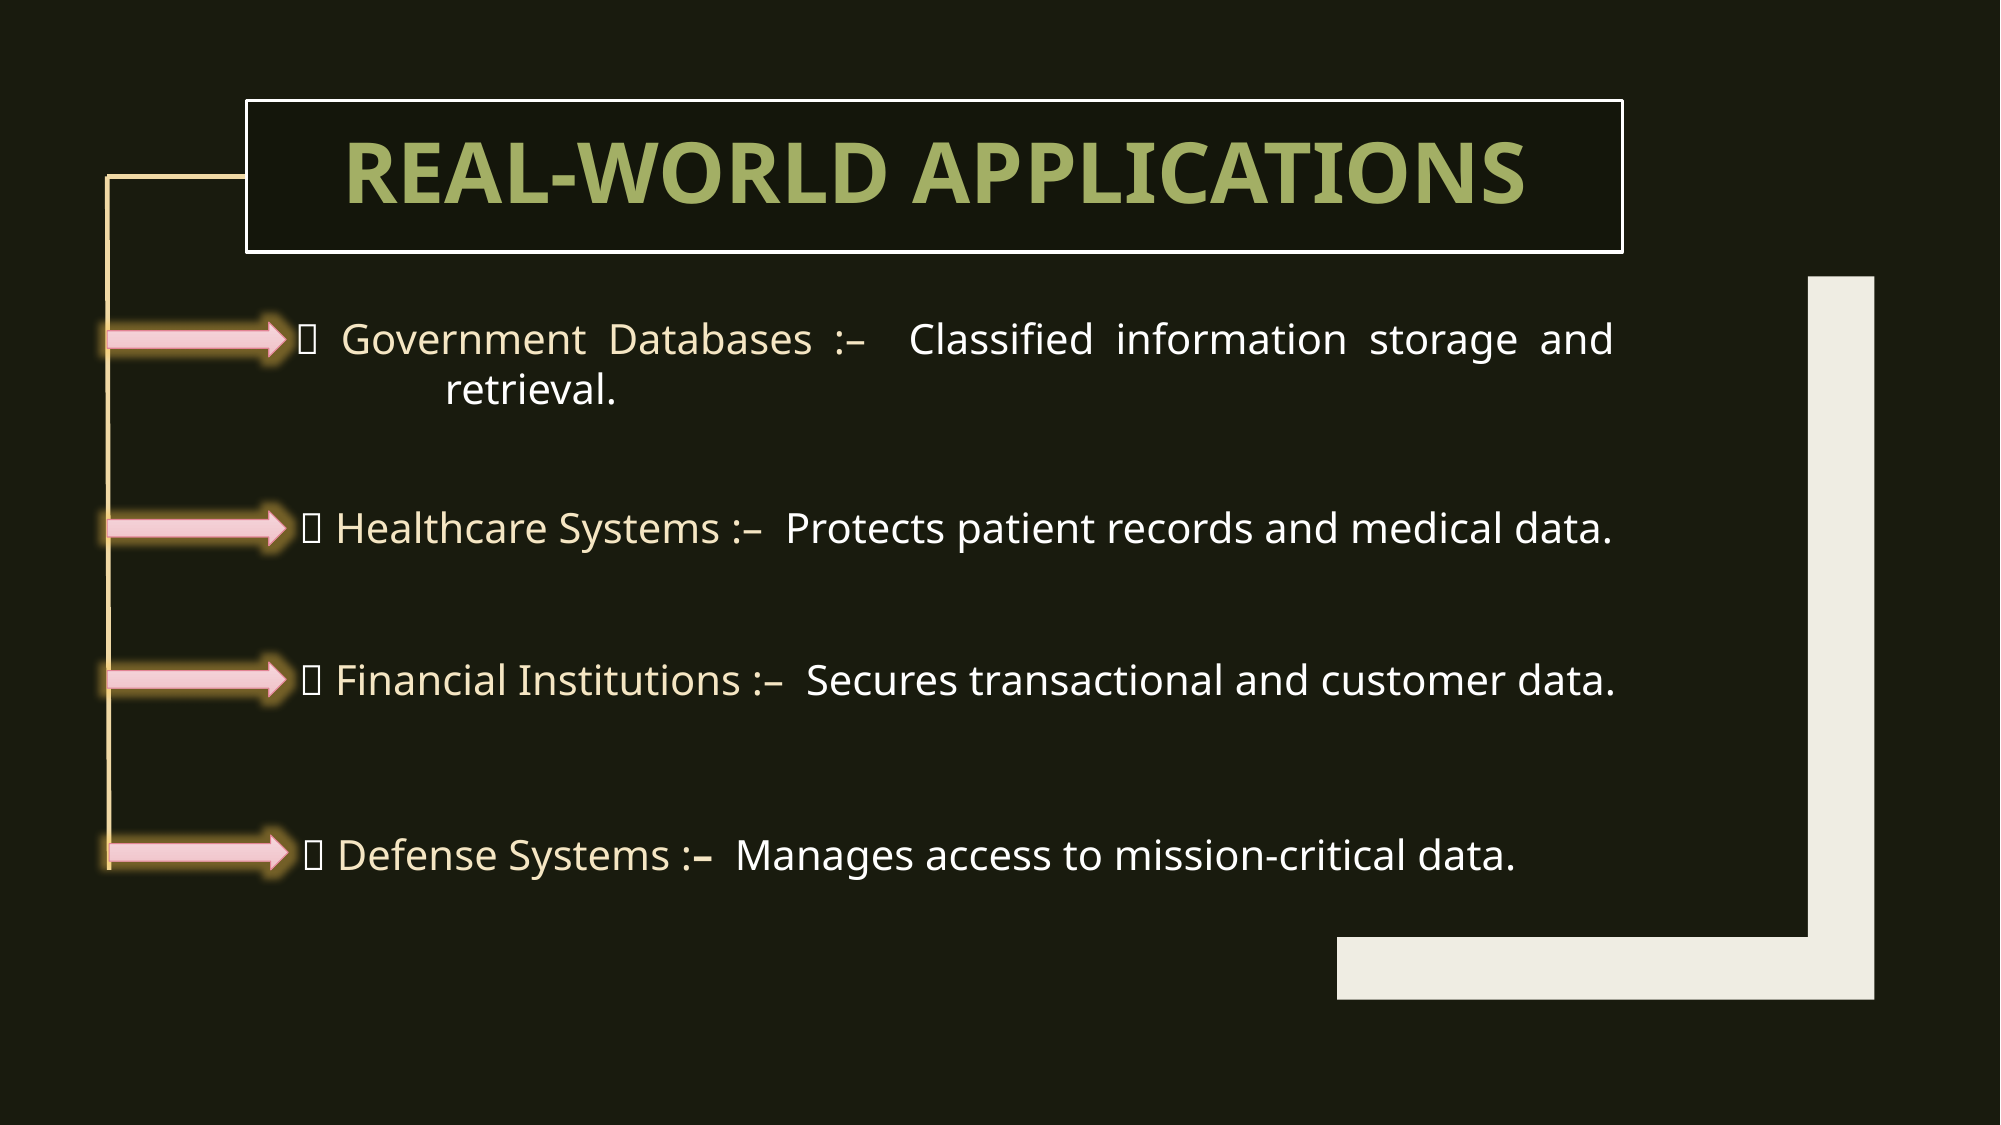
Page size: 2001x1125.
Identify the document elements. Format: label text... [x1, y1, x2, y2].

text_box ✅ Financial Institutions :– Secures transactional and customer data. [284, 645, 1757, 711]
text_box ✅ Defense Systems :– Manages access to mission-critical data. [286, 821, 1759, 887]
text_box [110, 510, 287, 547]
text_box ✅ Government Databases :– Classified information storage and retrieval. [280, 305, 1753, 421]
text_box [110, 321, 287, 358]
text_box [110, 661, 287, 698]
text_box ✅ Healthcare Systems :– Protects patient records and medical data. [284, 494, 1757, 560]
title Real-World Applications [245, 99, 1624, 254]
text_box [110, 834, 289, 871]
